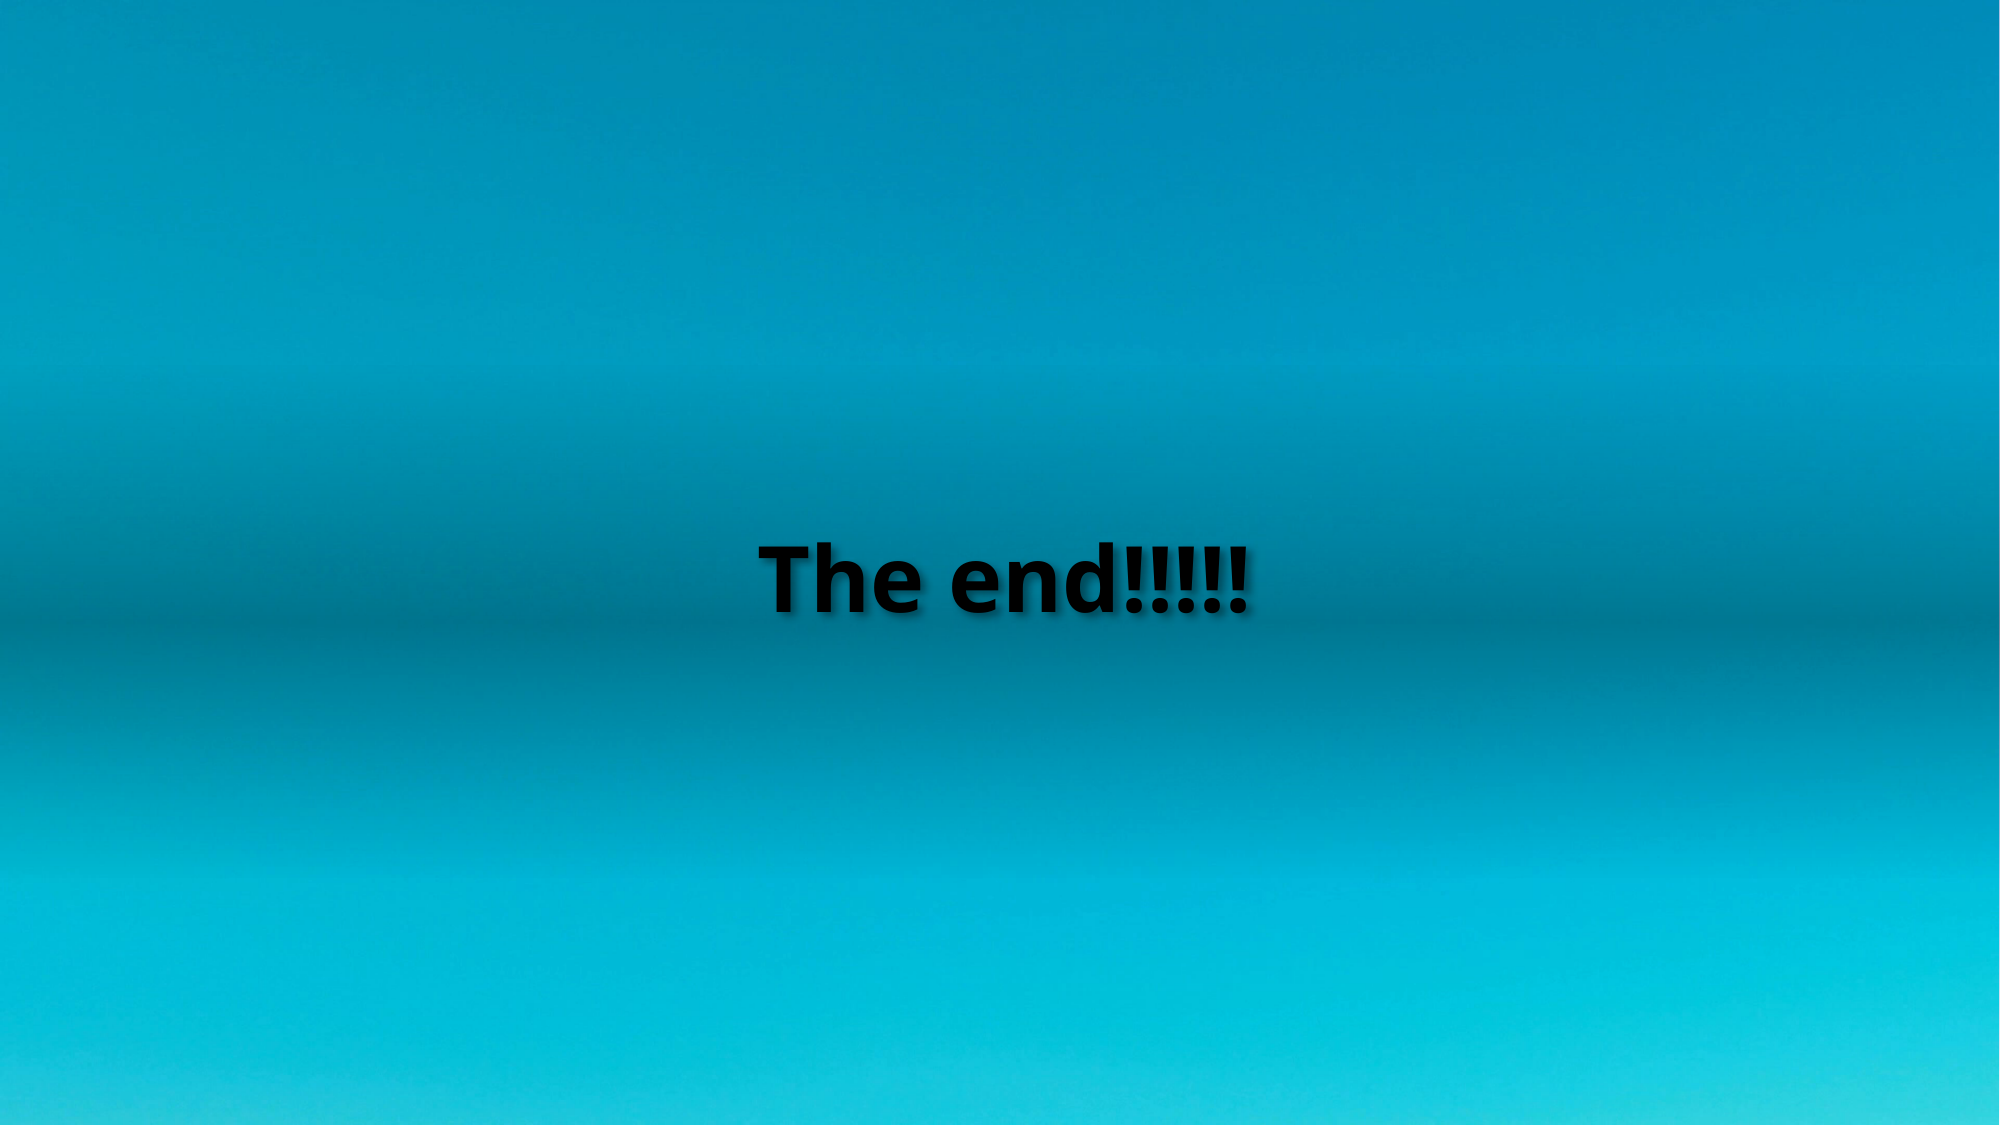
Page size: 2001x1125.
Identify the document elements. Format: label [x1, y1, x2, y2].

text_box [0, 0, 2000, 1125]
